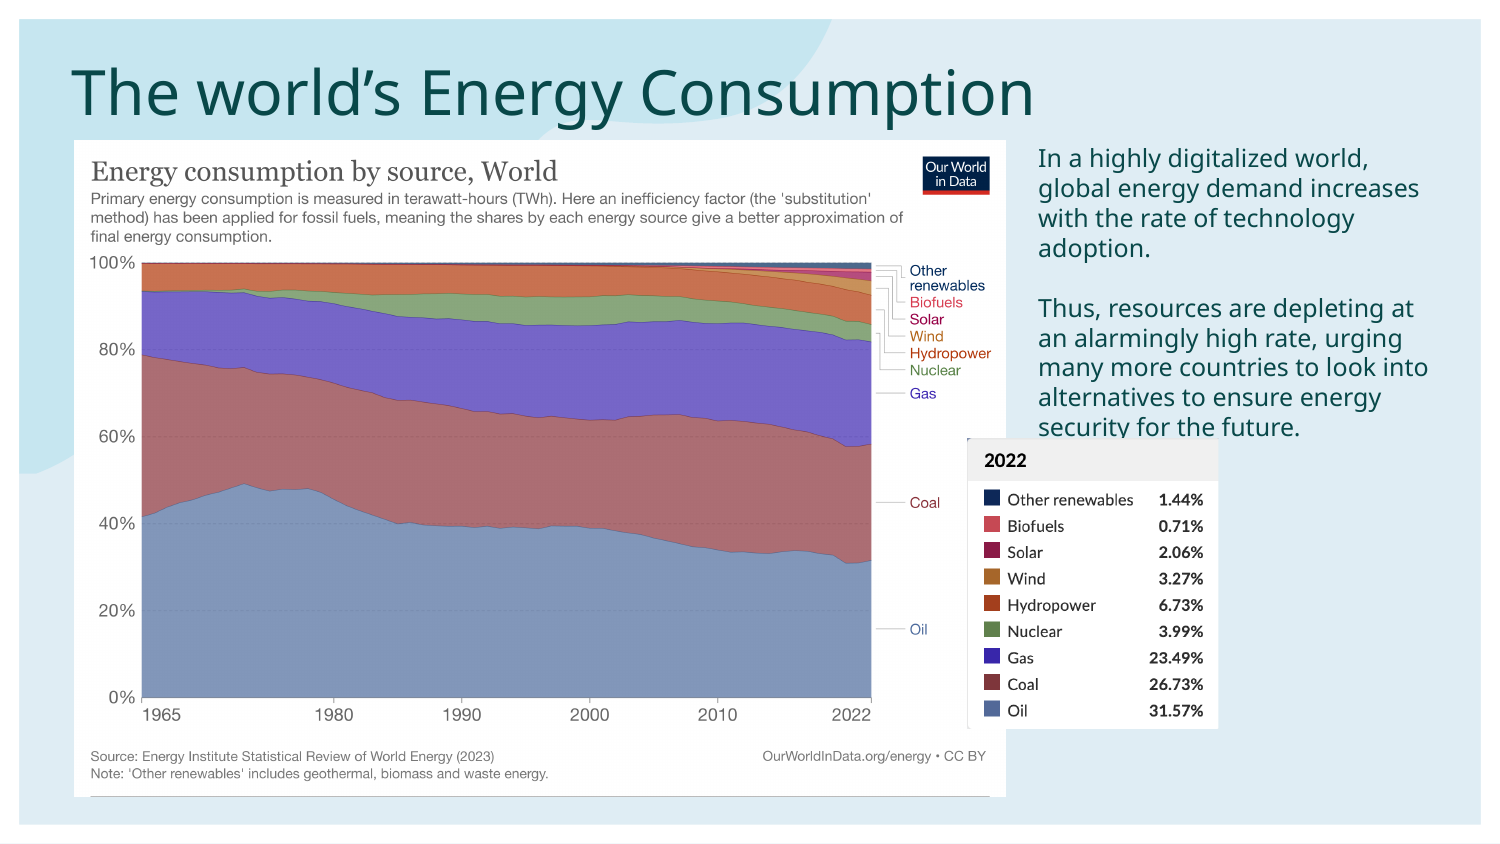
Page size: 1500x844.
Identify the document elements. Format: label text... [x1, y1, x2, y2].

picture [74, 139, 1219, 798]
title The world’s Energy Consumption [56, 38, 1321, 145]
subtitle In a highly digitalized world, global energy demand increases with the rate of technology adoption. Thus, resources are depleting at an alarmingly high rate, urging many more countries to look into alternatives to ensure energy security for the future. [1023, 127, 1454, 422]
